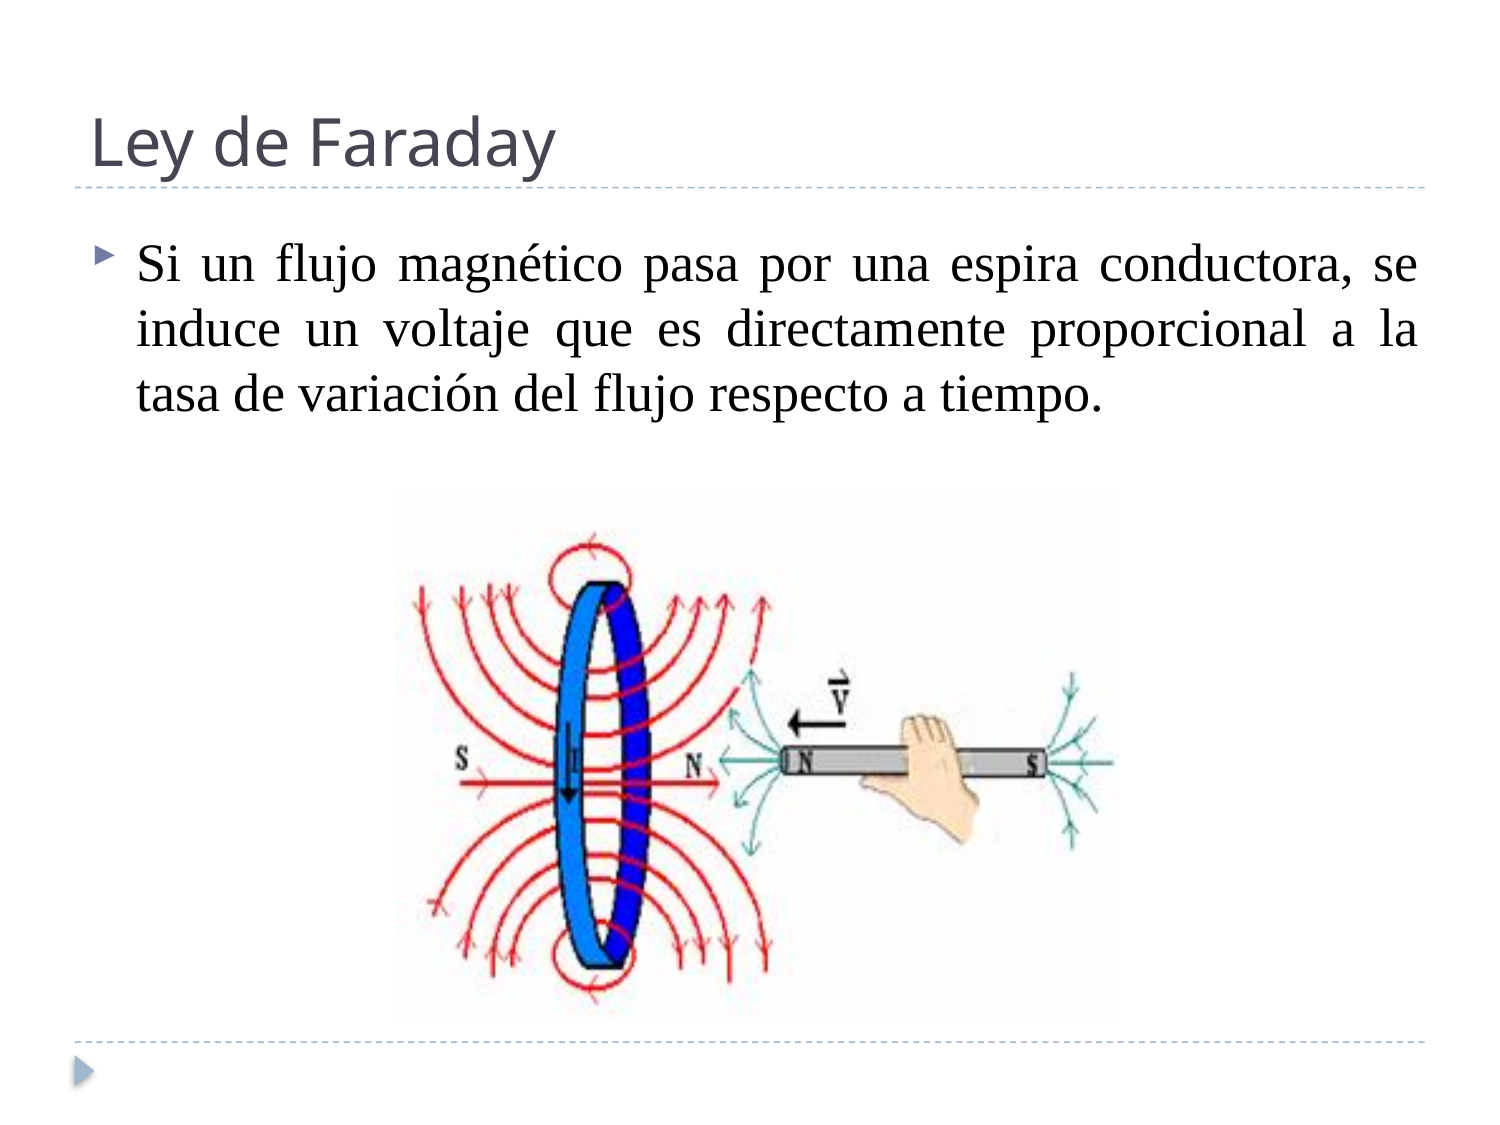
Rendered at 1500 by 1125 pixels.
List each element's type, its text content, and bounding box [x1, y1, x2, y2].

picture [395, 491, 1119, 1021]
title Ley de Faraday [75, 37, 1425, 188]
list Si un flujo magnético pasa por una espira conductora, se induce un voltaje que es directamente proporcional a la tasa de variación del flujo respecto a tiempo. [76, 219, 1436, 1059]
